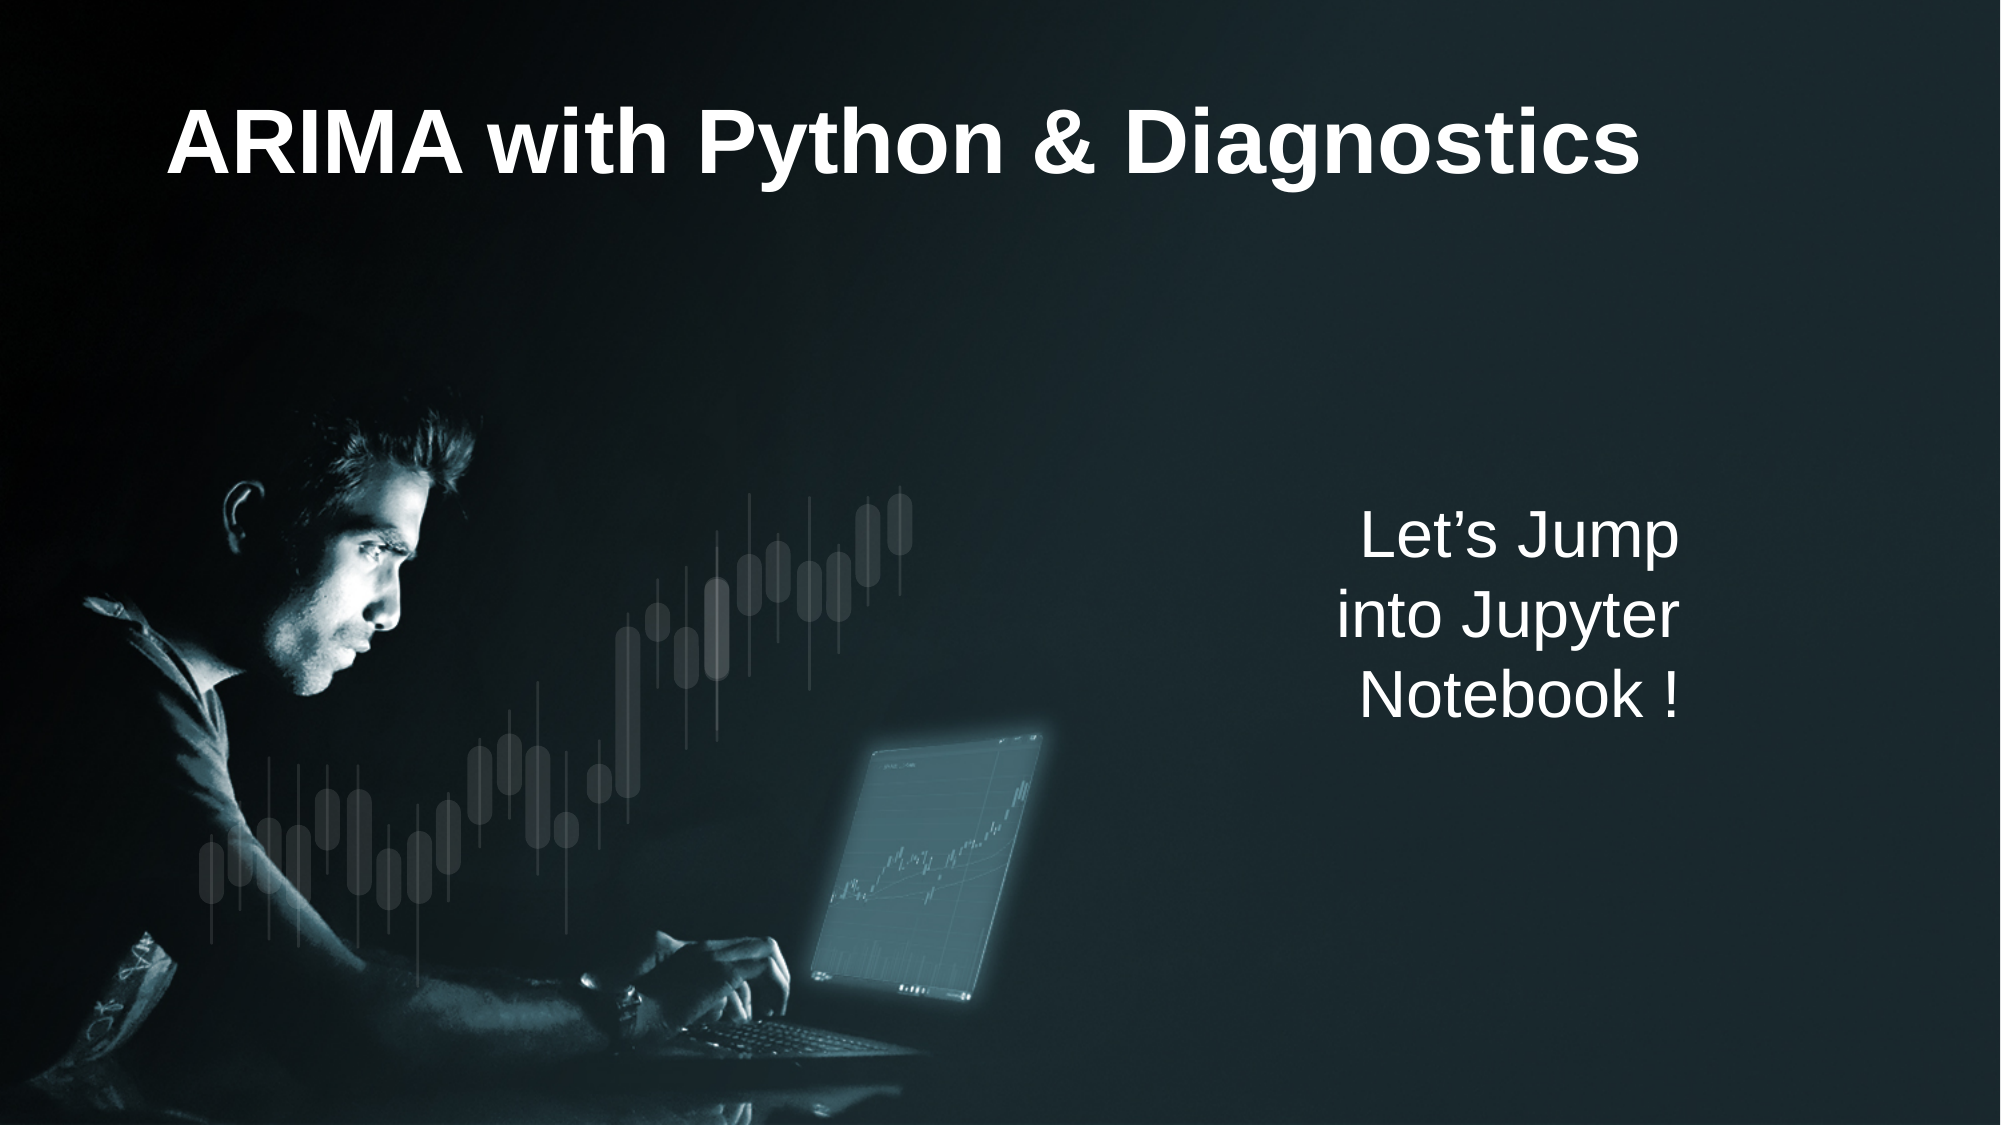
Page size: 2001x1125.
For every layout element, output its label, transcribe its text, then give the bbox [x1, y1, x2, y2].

text_box [866, 504, 870, 588]
text_box [626, 626, 630, 799]
text_box Let’s Jump into Jupyter Notebook ! [1289, 483, 1696, 738]
text_box [416, 831, 420, 904]
picture [0, 0, 2001, 1125]
text_box [776, 540, 780, 603]
text_box ARIMA with Python & Diagnostics [150, 74, 1790, 199]
text_box [446, 799, 450, 875]
text_box [387, 848, 391, 911]
text_box [325, 788, 329, 851]
text_box [656, 602, 660, 642]
text_box [564, 811, 568, 849]
text_box [704, 579, 715, 679]
text_box [837, 551, 841, 622]
text_box [719, 579, 730, 679]
text_box [238, 824, 242, 887]
text_box [478, 745, 482, 825]
text_box [898, 493, 902, 556]
text_box [267, 817, 271, 894]
text_box [684, 626, 688, 689]
text_box [715, 546, 719, 576]
text_box [536, 745, 540, 849]
text_box [356, 789, 360, 896]
text_box [597, 763, 601, 804]
text_box [747, 553, 751, 617]
text_box [715, 682, 719, 731]
